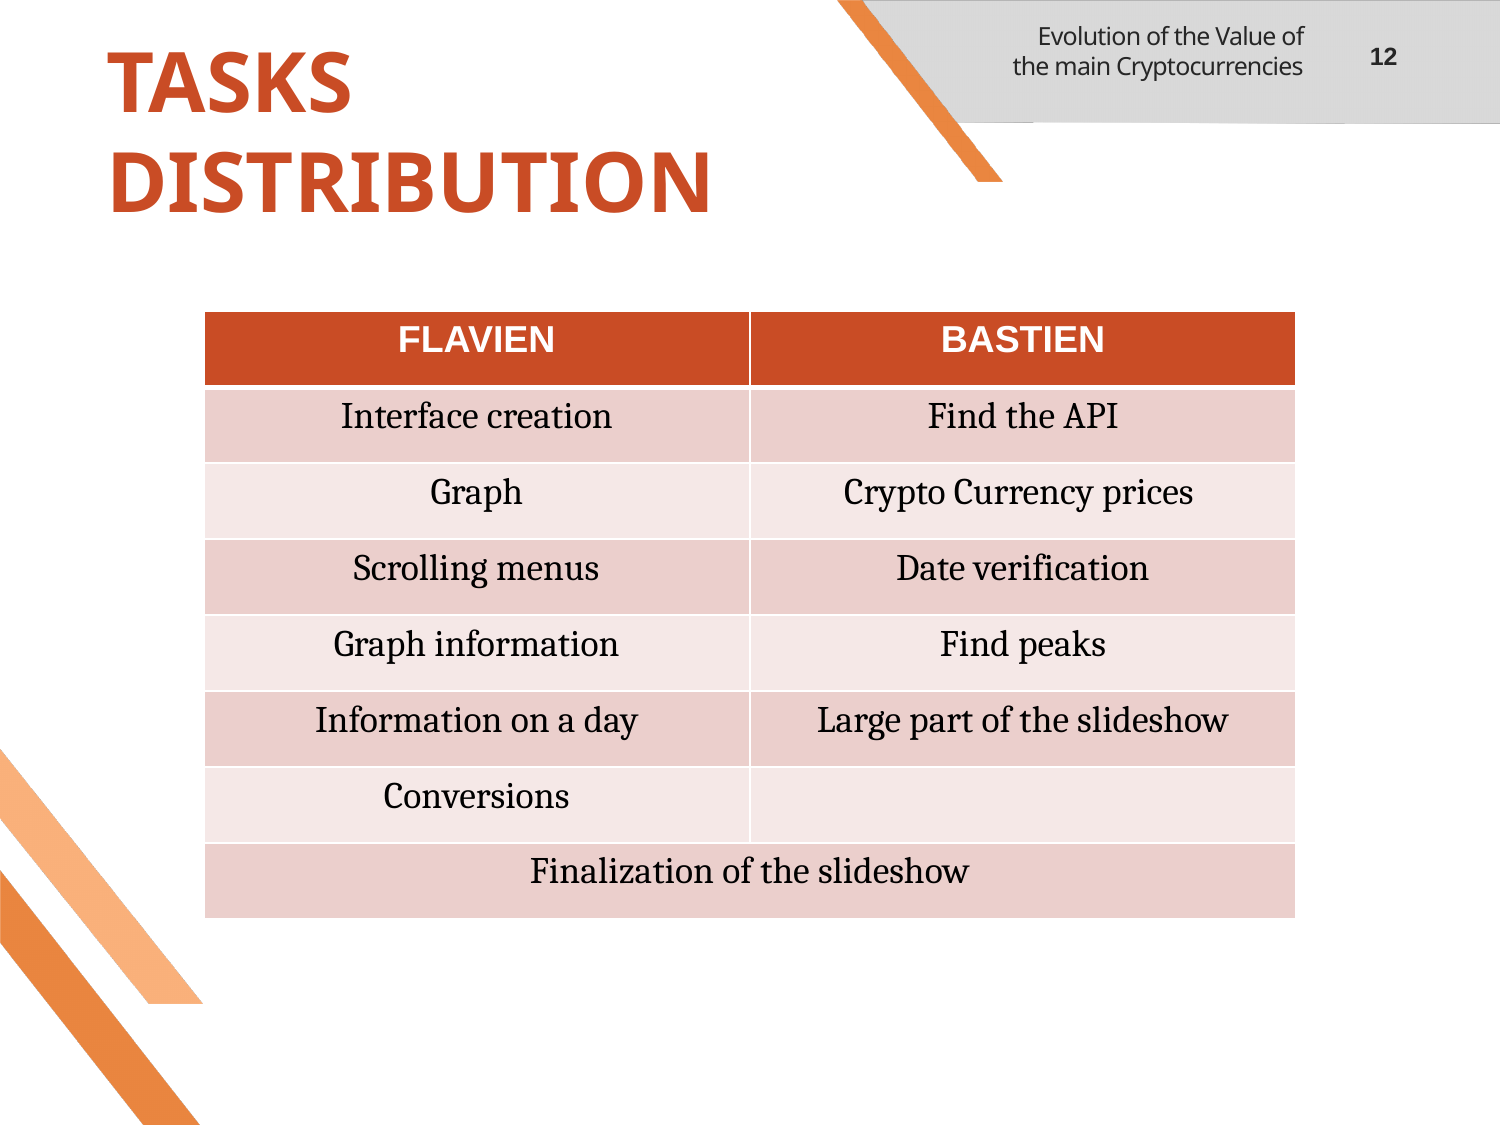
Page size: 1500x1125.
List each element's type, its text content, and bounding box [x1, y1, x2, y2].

picture [837, 0, 1500, 182]
title TASKS DISTRIBUTION [76, 77, 727, 182]
table_cell Graph [205, 464, 749, 538]
table_cell Crypto Currency prices [751, 464, 1295, 538]
table_header FLAVIEN [205, 312, 749, 385]
text_box Evolution of the Value of the main Cryptocurrencies [848, 18, 1319, 88]
table_cell Scrolling menus [205, 540, 749, 614]
table_cell Find the API [751, 390, 1295, 462]
table_cell Conversions [205, 768, 749, 842]
table_cell Date verification [751, 540, 1295, 614]
table_header BASTIEN [751, 312, 1295, 385]
picture [0, 745, 203, 1125]
table_cell Finalization of the slideshow [205, 844, 1295, 918]
slide_number 12 [1342, 28, 1425, 78]
table_cell Find peaks [751, 616, 1295, 690]
table_cell [751, 768, 1295, 842]
table_cell Information on a day [205, 692, 749, 766]
table_cell Large part of the slideshow [751, 692, 1295, 766]
table_cell Graph information [205, 616, 749, 690]
table_cell Interface creation [205, 390, 749, 462]
